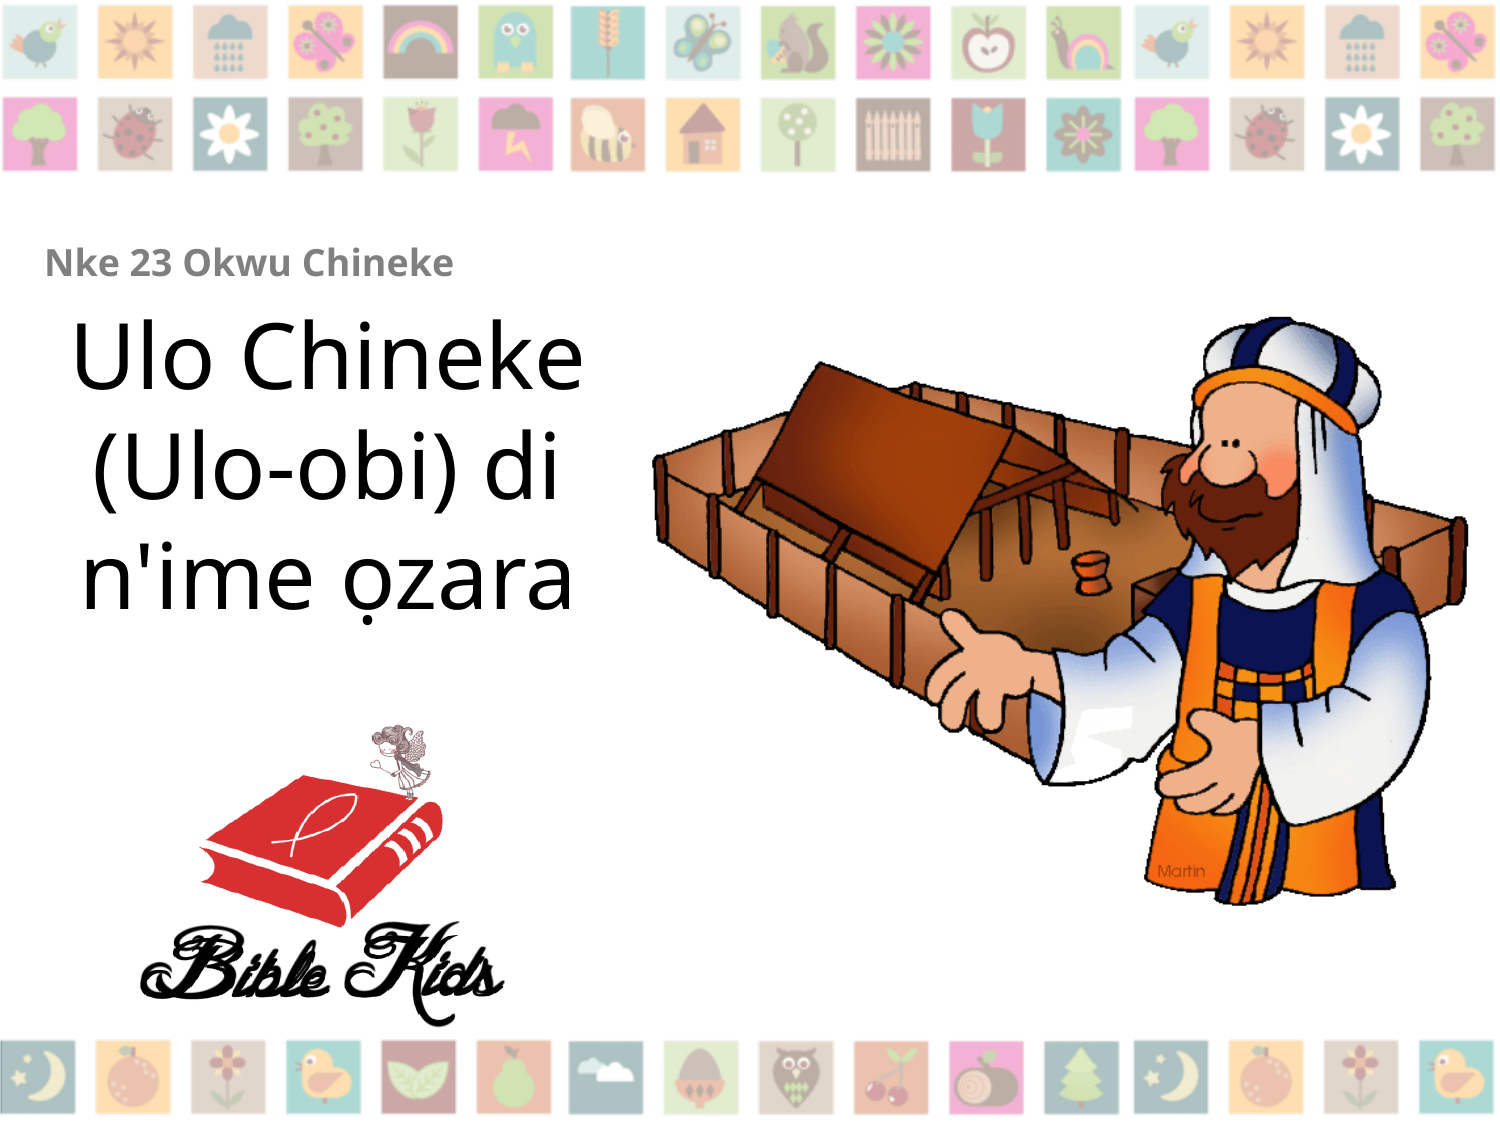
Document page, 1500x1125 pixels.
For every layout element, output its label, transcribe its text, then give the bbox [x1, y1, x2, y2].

picture [115, 692, 542, 1056]
picture [634, 300, 1484, 923]
text_box Nke 23 Okwu Chineke [29, 231, 514, 290]
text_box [0, 1028, 1500, 1118]
text_box Ulo Chineke (Ulo-obi) di n'ime ọzara [5, 290, 651, 636]
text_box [0, 3, 1500, 181]
